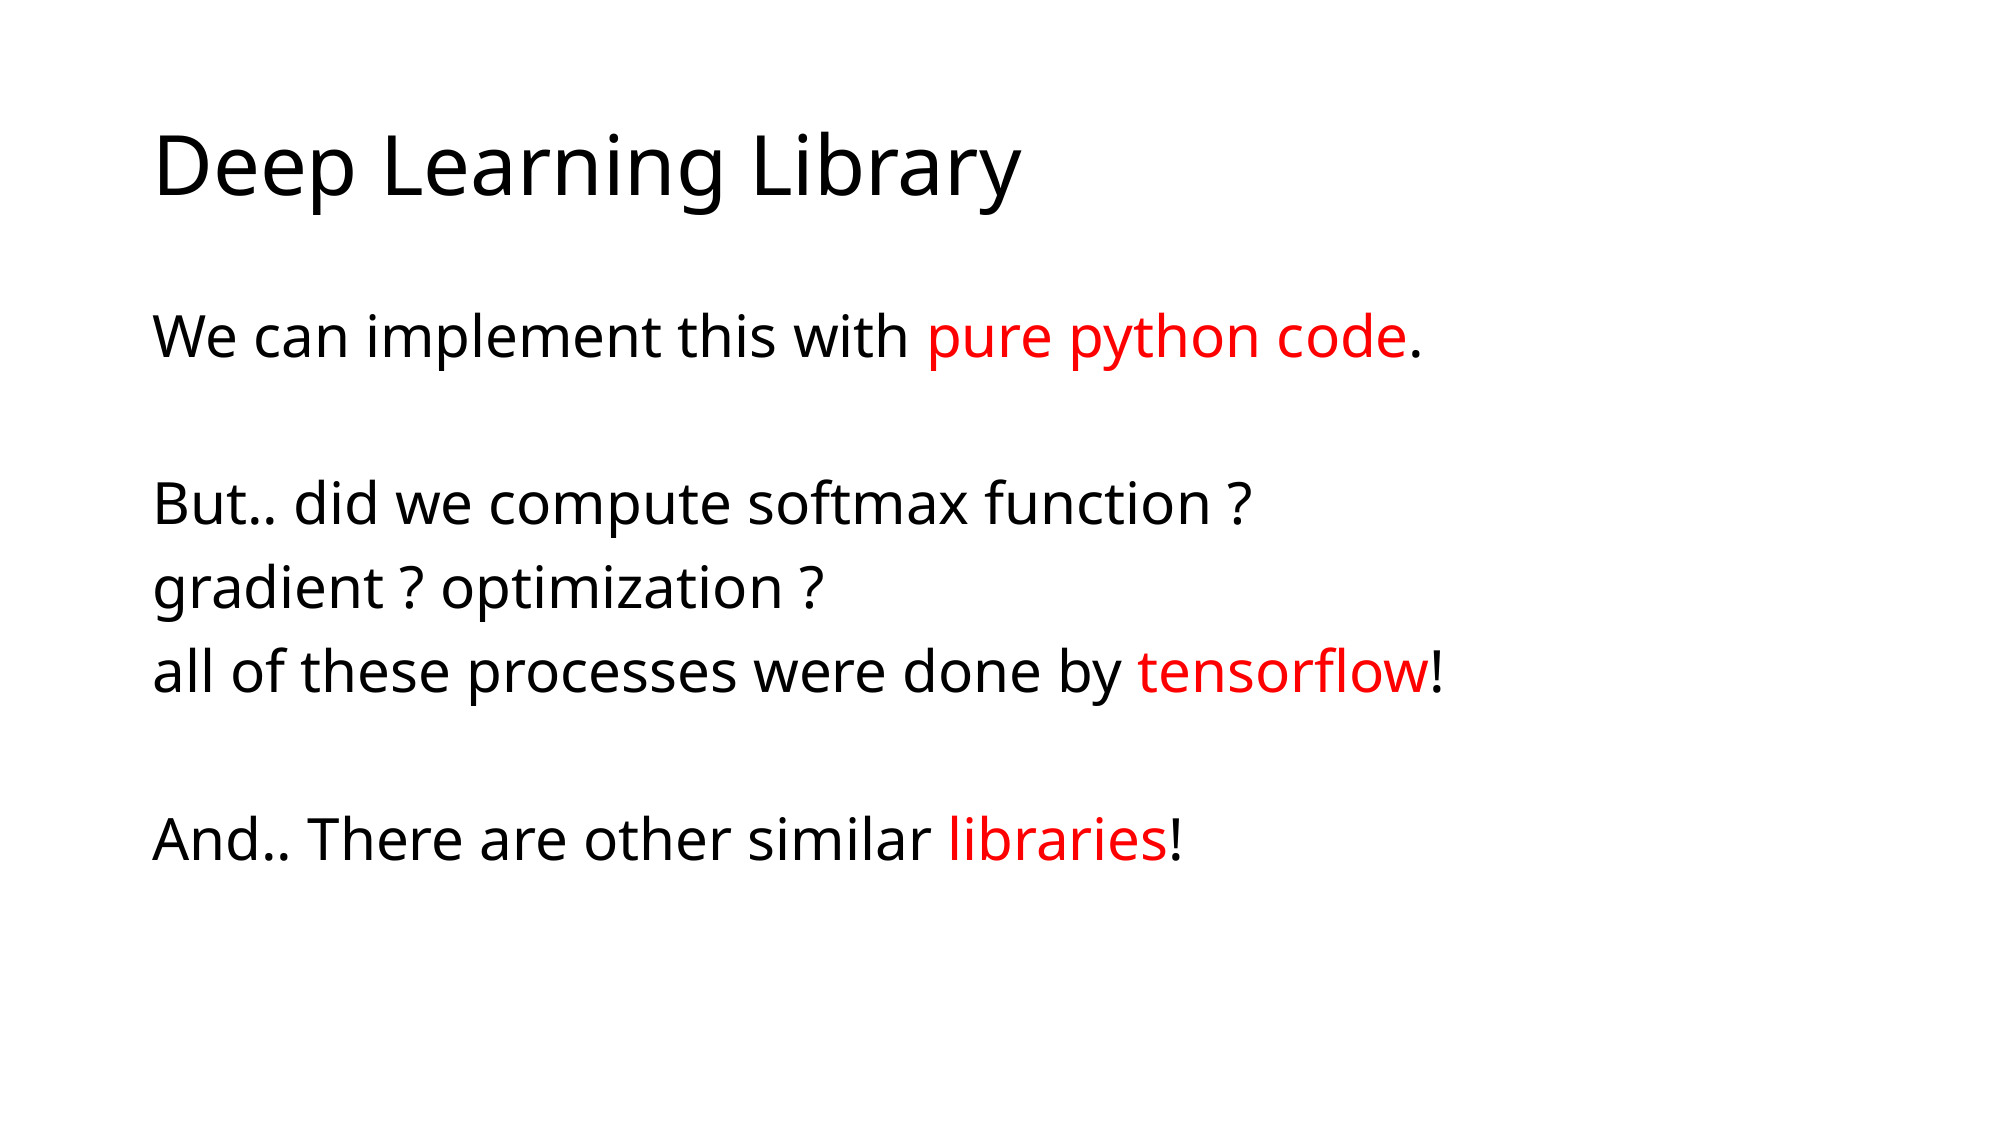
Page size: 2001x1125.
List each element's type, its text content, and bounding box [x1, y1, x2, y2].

list We can implement this with pure python code. But.. did we compute softmax function ? gradient ? optimization ? all of these processes were done by tensorflow! And.. There are other similar libraries! [137, 299, 1863, 1014]
title Deep Learning Library [137, 59, 1863, 278]
